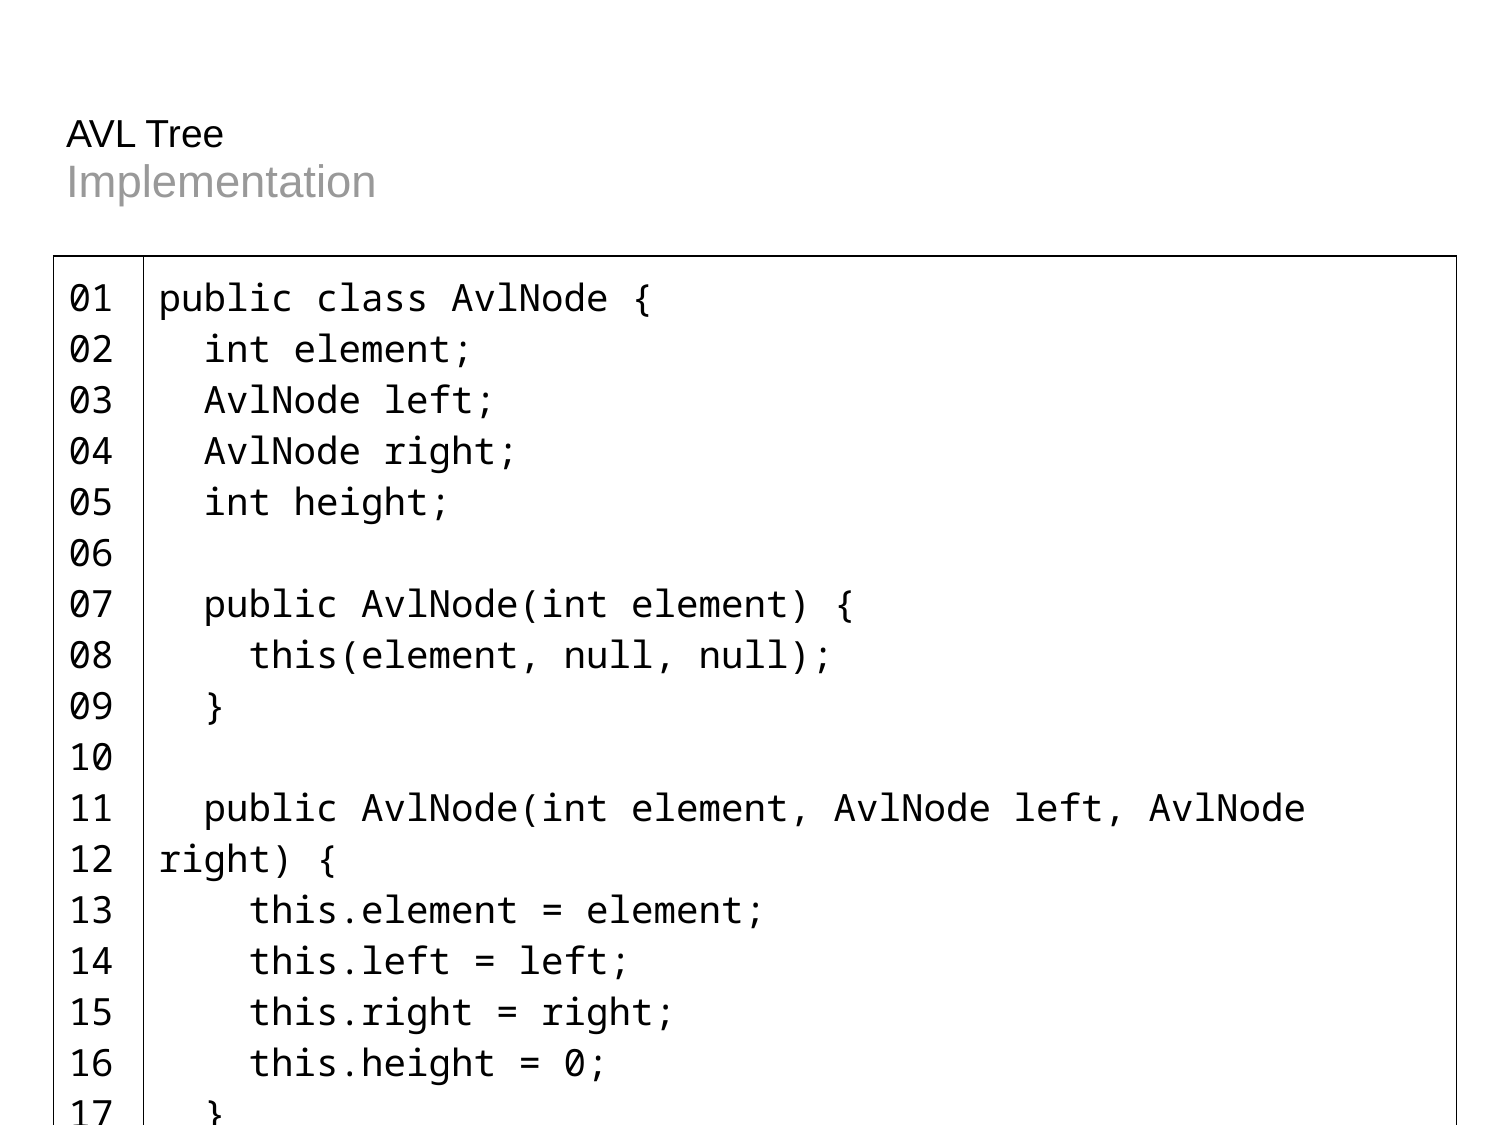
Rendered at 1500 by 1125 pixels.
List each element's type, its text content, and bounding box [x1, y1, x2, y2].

table_header 01 02 03 04 05 06 07 08 09 10 11 12 13 14 15 16 17 18 [54, 257, 143, 1125]
title AVL Tree Implementation [51, 97, 1449, 223]
table_header public class AvlNode { int element; AvlNode left; AvlNode right; int height; public AvlNode(int element) { this(element, null, null); } public AvlNode(int element, AvlNode left, AvlNode right) { this.element = element; this.left = left; this.right = right; this.height = 0; } } [144, 257, 1456, 1125]
